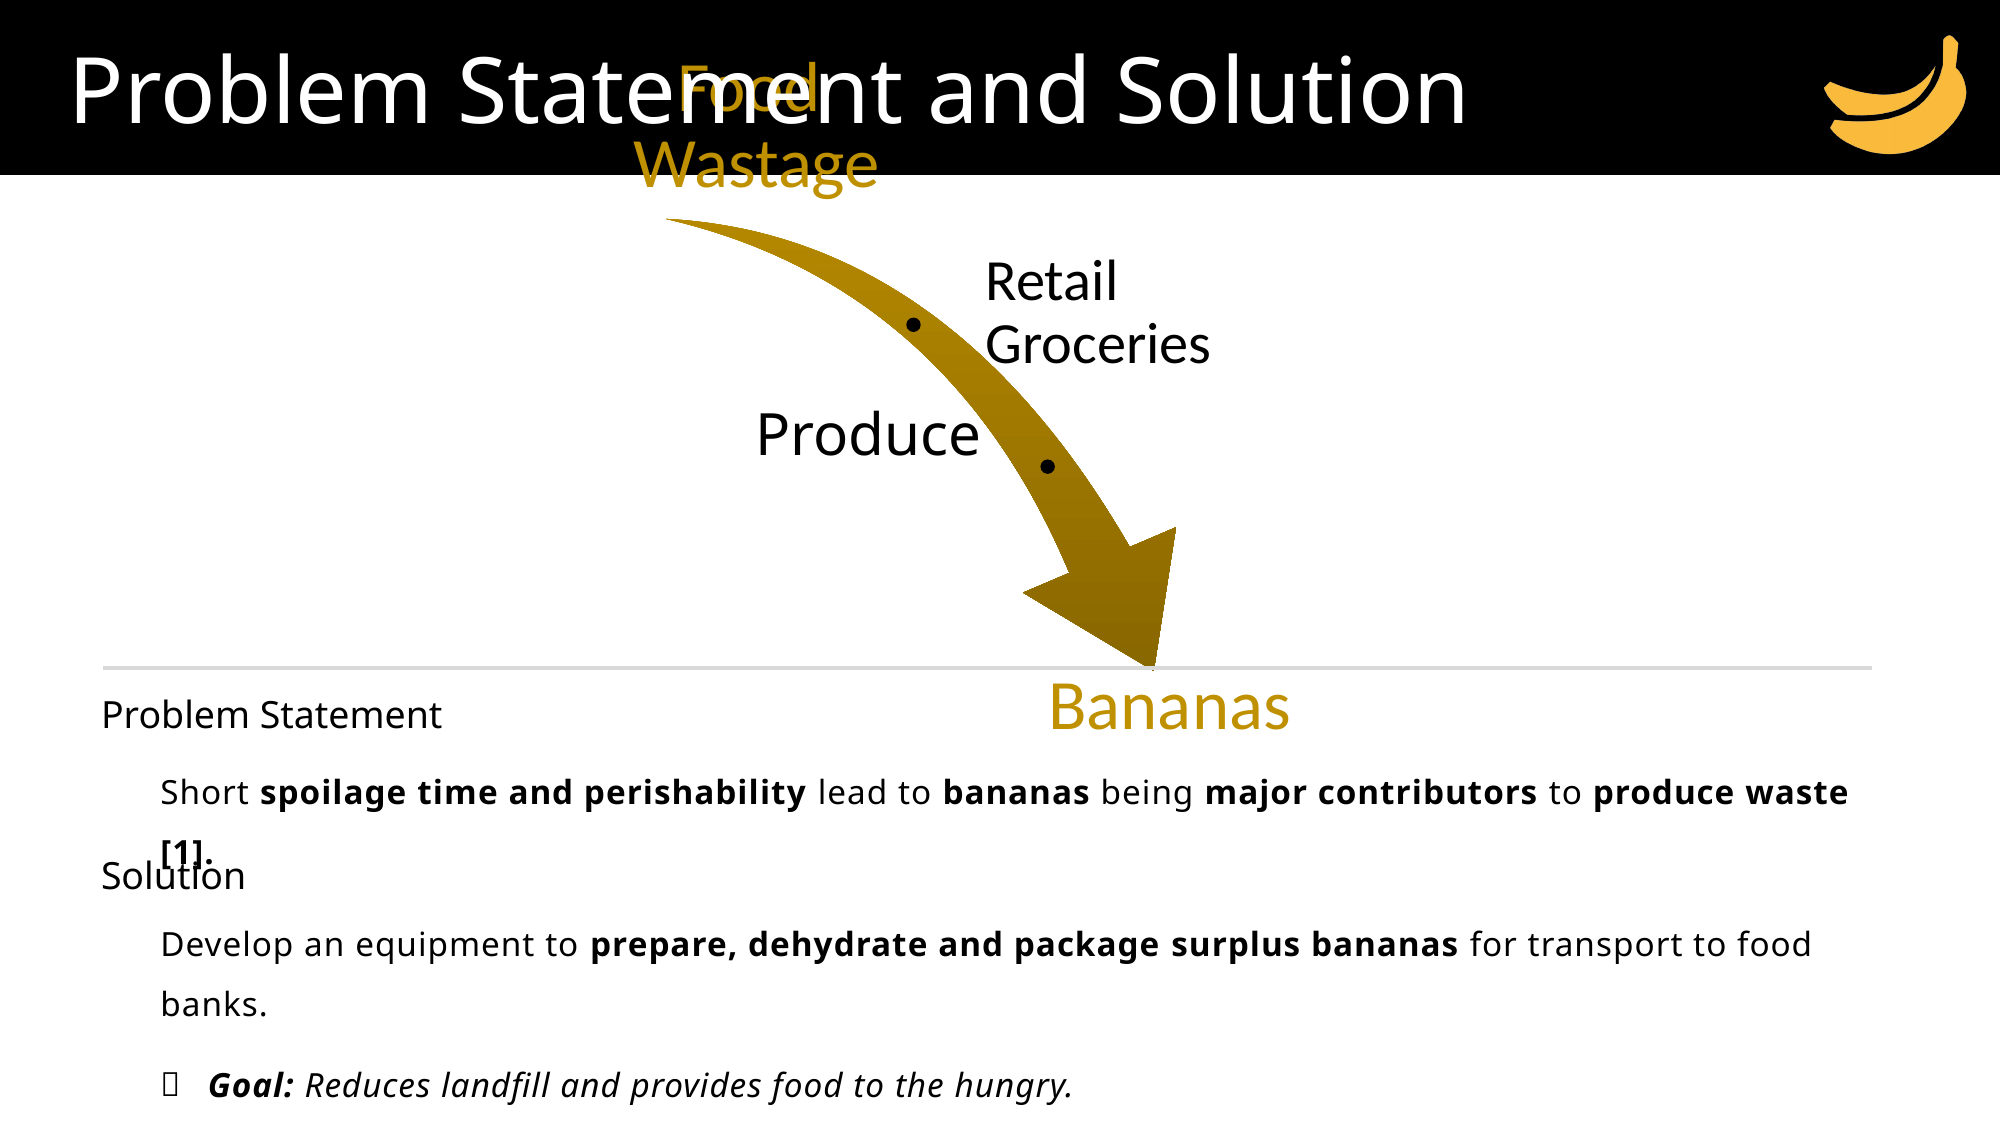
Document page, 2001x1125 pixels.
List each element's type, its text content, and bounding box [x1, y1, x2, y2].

picture [1740, 0, 2001, 197]
text_box Short spoilage time and perishability lead to bananas being major contributors to produce waste [1]. [145, 743, 1914, 859]
text_box Problem Statement and Solution [53, 37, 1779, 152]
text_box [256, 669, 1718, 768]
text_box Develop an equipment to prepare, dehydrate and package surplus bananas for transport to food banks. Goal: Reduces landfill and provides food to the hungry. [145, 896, 1914, 1048]
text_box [256, 103, 1718, 667]
text_box Problem Statement [85, 667, 256, 765]
text_box Solution [85, 820, 345, 935]
